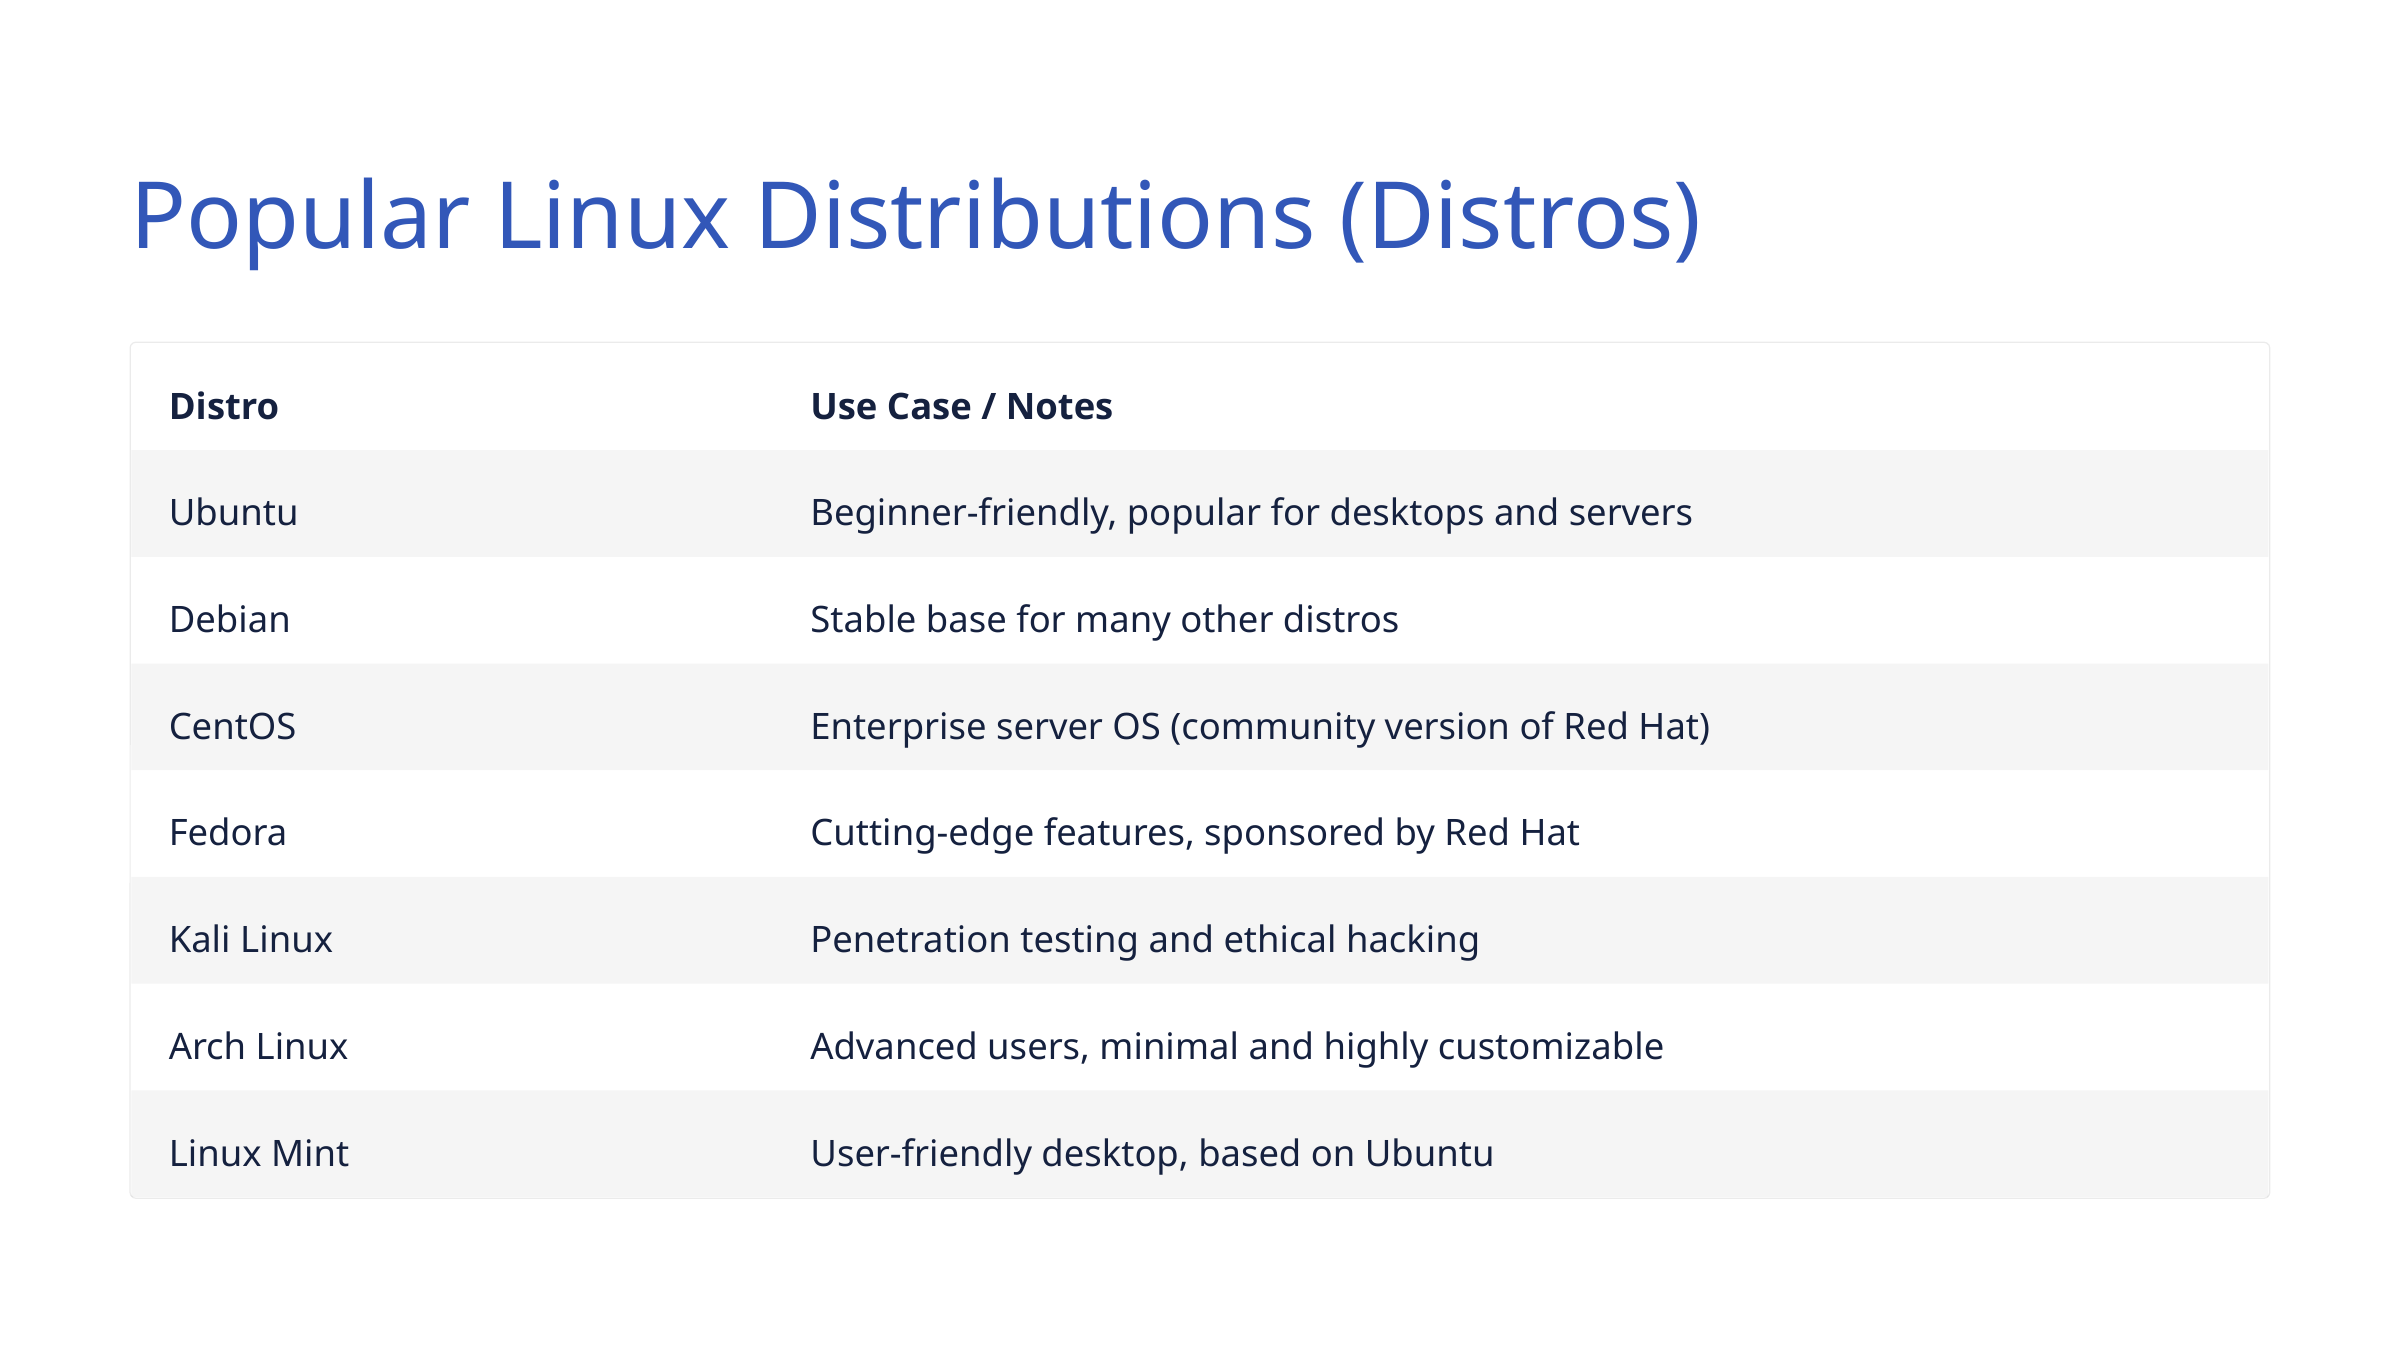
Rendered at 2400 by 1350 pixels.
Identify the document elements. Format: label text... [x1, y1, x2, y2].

text_box [131, 983, 2269, 1090]
text_box Use Case / Notes [810, 367, 2232, 427]
text_box [131, 343, 2269, 450]
text_box Arch Linux [168, 1007, 735, 1067]
text_box [131, 450, 2269, 556]
text_box [131, 663, 2269, 770]
text_box [131, 876, 2269, 983]
text_box Debian [168, 580, 735, 640]
text_box Penetration testing and ethical hacking [810, 900, 2232, 961]
text_box Advanced users, minimal and highly customizable [810, 1007, 2232, 1067]
text_box Beginner-friendly, popular for desktops and servers [810, 473, 2232, 534]
text_box Ubuntu [168, 473, 735, 534]
text_box Stable base for many other distros [810, 580, 2232, 640]
text_box Cutting-edge features, sponsored by Red Hat [810, 793, 2232, 854]
text_box CentOS [168, 687, 735, 747]
text_box [131, 1090, 2269, 1197]
text_box [131, 556, 2269, 663]
text_box Popular Linux Distributions (Distros) [130, 151, 1729, 268]
text_box Enterprise server OS (community version of Red Hat) [810, 687, 2232, 747]
text_box Distro [168, 367, 735, 427]
text_box User-friendly desktop, based on Ubuntu [810, 1113, 2232, 1174]
text_box Kali Linux [168, 900, 735, 961]
text_box Fedora [168, 793, 735, 854]
text_box [131, 770, 2269, 876]
text_box Linux Mint [168, 1113, 735, 1174]
